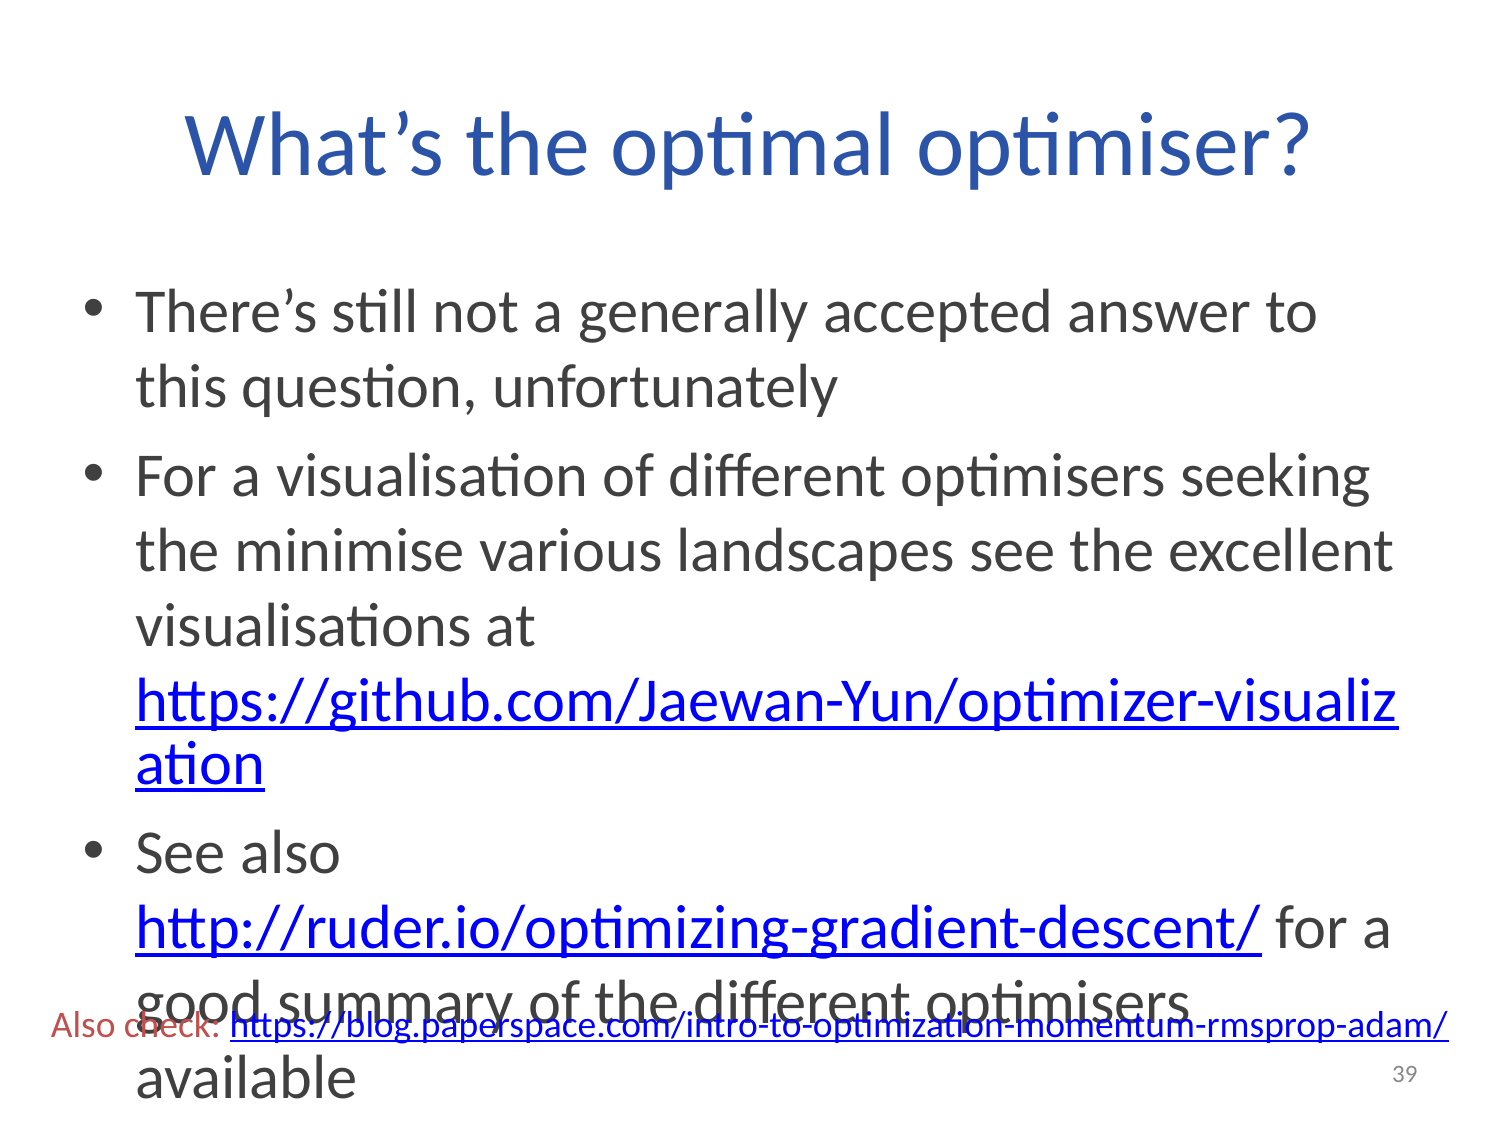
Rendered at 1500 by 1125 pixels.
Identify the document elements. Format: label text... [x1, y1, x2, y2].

list There’s still not a generally accepted answer to this question, unfortunately For a visualisation of different optimisers seeking the minimise various landscapes see the excellent visualisations at https://github.com/Jaewan-Yun/optimizer-visualization See also http://ruder.io/optimizing-gradient-descent/ for a good summary of the different optimisers available [74, 1053, 1426, 1125]
slide_number 39 [1074, 1053, 1426, 1094]
list There’s still not a generally accepted answer to this question, unfortunately For a visualisation of different optimisers seeking the minimise various landscapes see the excellent visualisations at https://github.com/Jaewan-Yun/optimizer-visualization See also http://ruder.io/optimizing-gradient-descent/ for a good summary of the different optimisers available [74, 263, 1426, 992]
title What’s the optimal optimiser? [74, 14, 1426, 263]
text_box Also check: https://blog.paperspace.com/intro-to-optimization-momentum-rmsprop-adam/ [43, 992, 1457, 1053]
